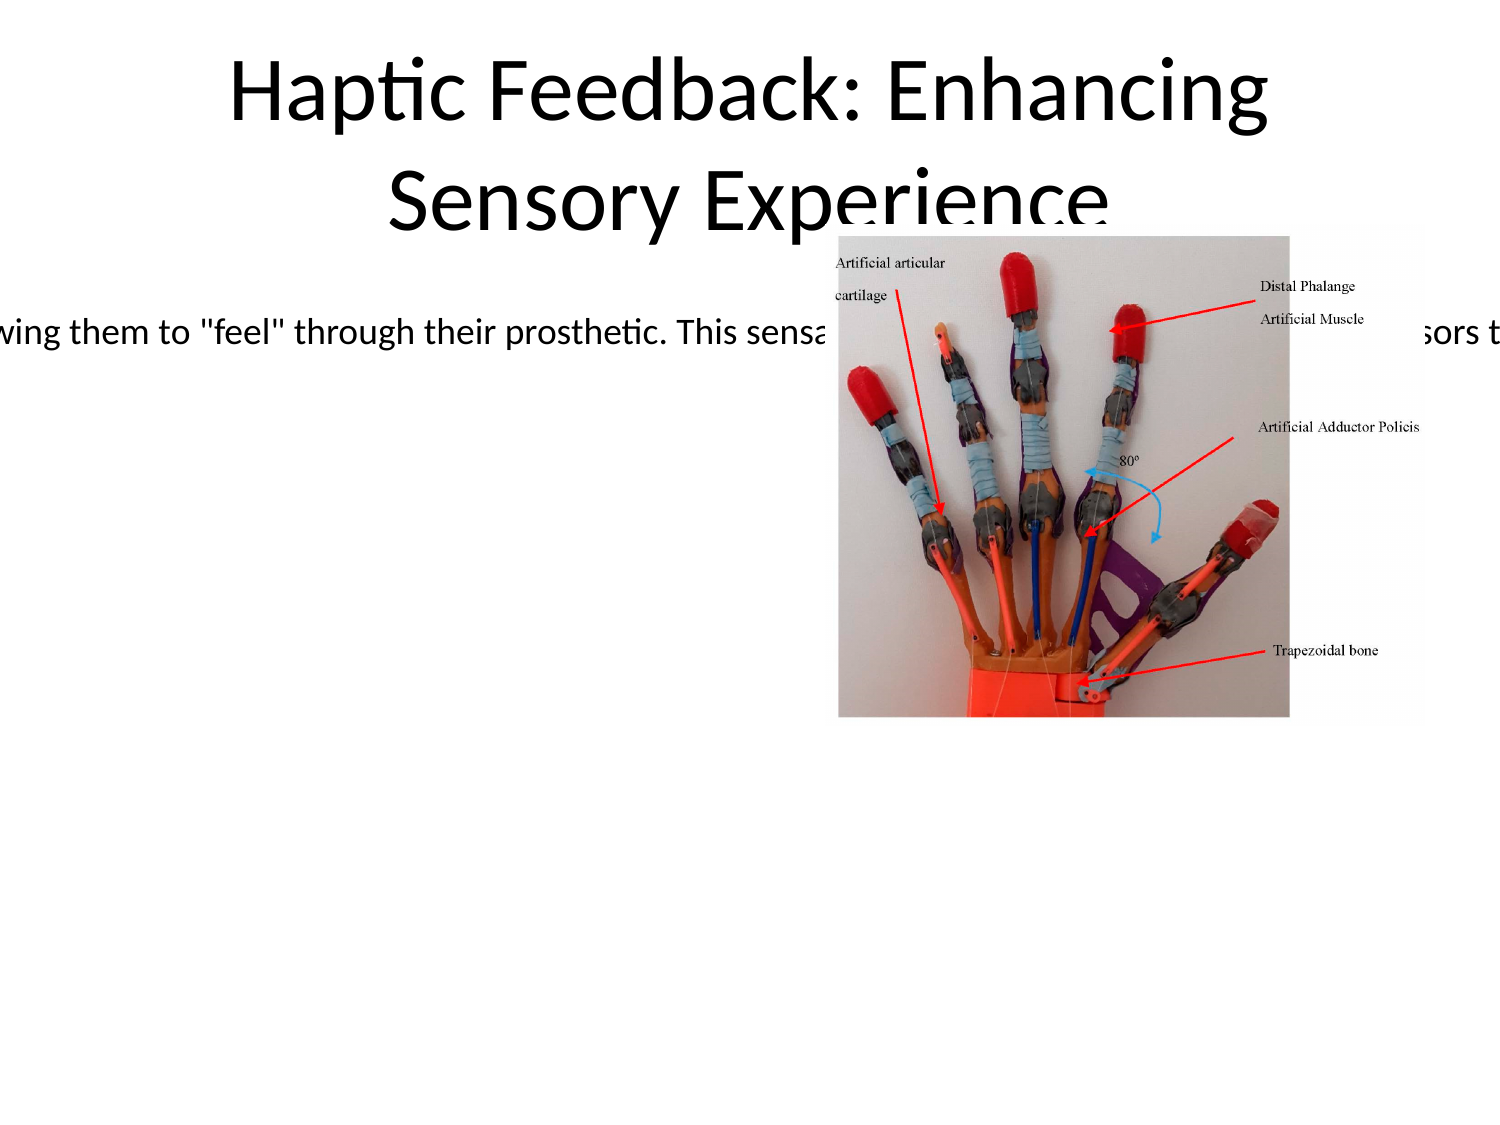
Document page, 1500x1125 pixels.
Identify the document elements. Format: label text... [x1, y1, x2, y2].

picture [824, 224, 1426, 727]
text_box - Haptic feedback systems provide tactile feedback to the user, allowing them to "feel" through their prosthetic. This sensation is generated through pressure sensors that mimic a sense of touch. [0, 224, 823, 360]
title Haptic Feedback: Enhancing Sensory Experience [75, 45, 1425, 224]
text_box - Haptic feedback systems provide tactile feedback to the user, allowing them to "feel" through their prosthetic. This sensation is generated through pressure sensors that mimic a sense of touch. [1426, 224, 1500, 360]
